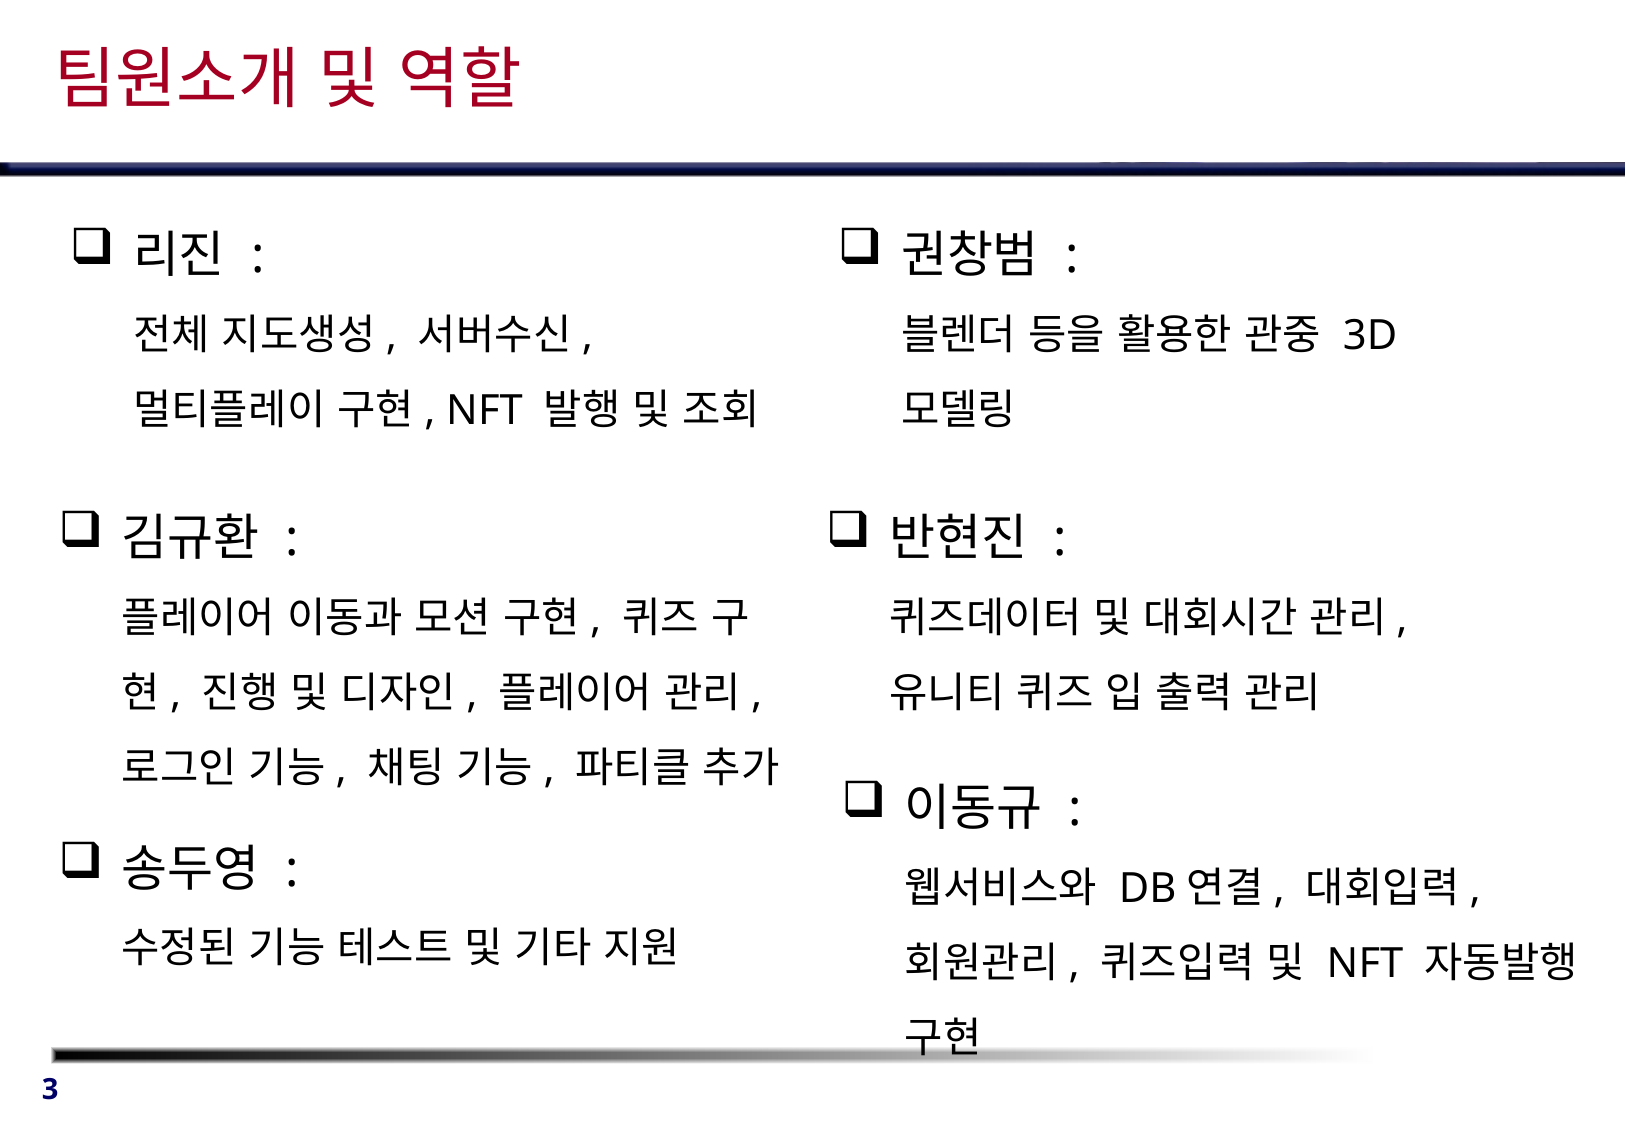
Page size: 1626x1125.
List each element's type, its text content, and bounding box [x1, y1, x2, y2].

text_box 권창범 : 블렌더 등을 활용한 관중 3D 모델링 [823, 185, 1510, 435]
title 팀원소개 및 역할 [54, 24, 1592, 138]
text_box 김규환 : 플레이어 이동과 모션 구현, 퀴즈 구현, 진행 및 디자인, 플레이어 관리, 로그인 기능, 채팅 기능, 파티클 추가 [43, 468, 811, 717]
picture [50, 1046, 1380, 1064]
text_box 반현진 : 퀴즈데이터 및 대회시간 관리, 유니티 퀴즈 입 출력 관리 [811, 468, 1498, 717]
text_box 송두영 : 수정된 기능 테스트 및 기타 지원 [43, 798, 812, 1048]
text_box 이동규 : 웹서비스와 DB연결, 대회입력, 회원관리, 퀴즈입력 및 NFT 자동발행 구현 [826, 738, 1595, 987]
picture [0, 162, 1625, 188]
text_box 리진 : 전체 지도생성, 서버수신, 멀티플레이 구현, NFT 발행 및 조회 [55, 185, 802, 435]
